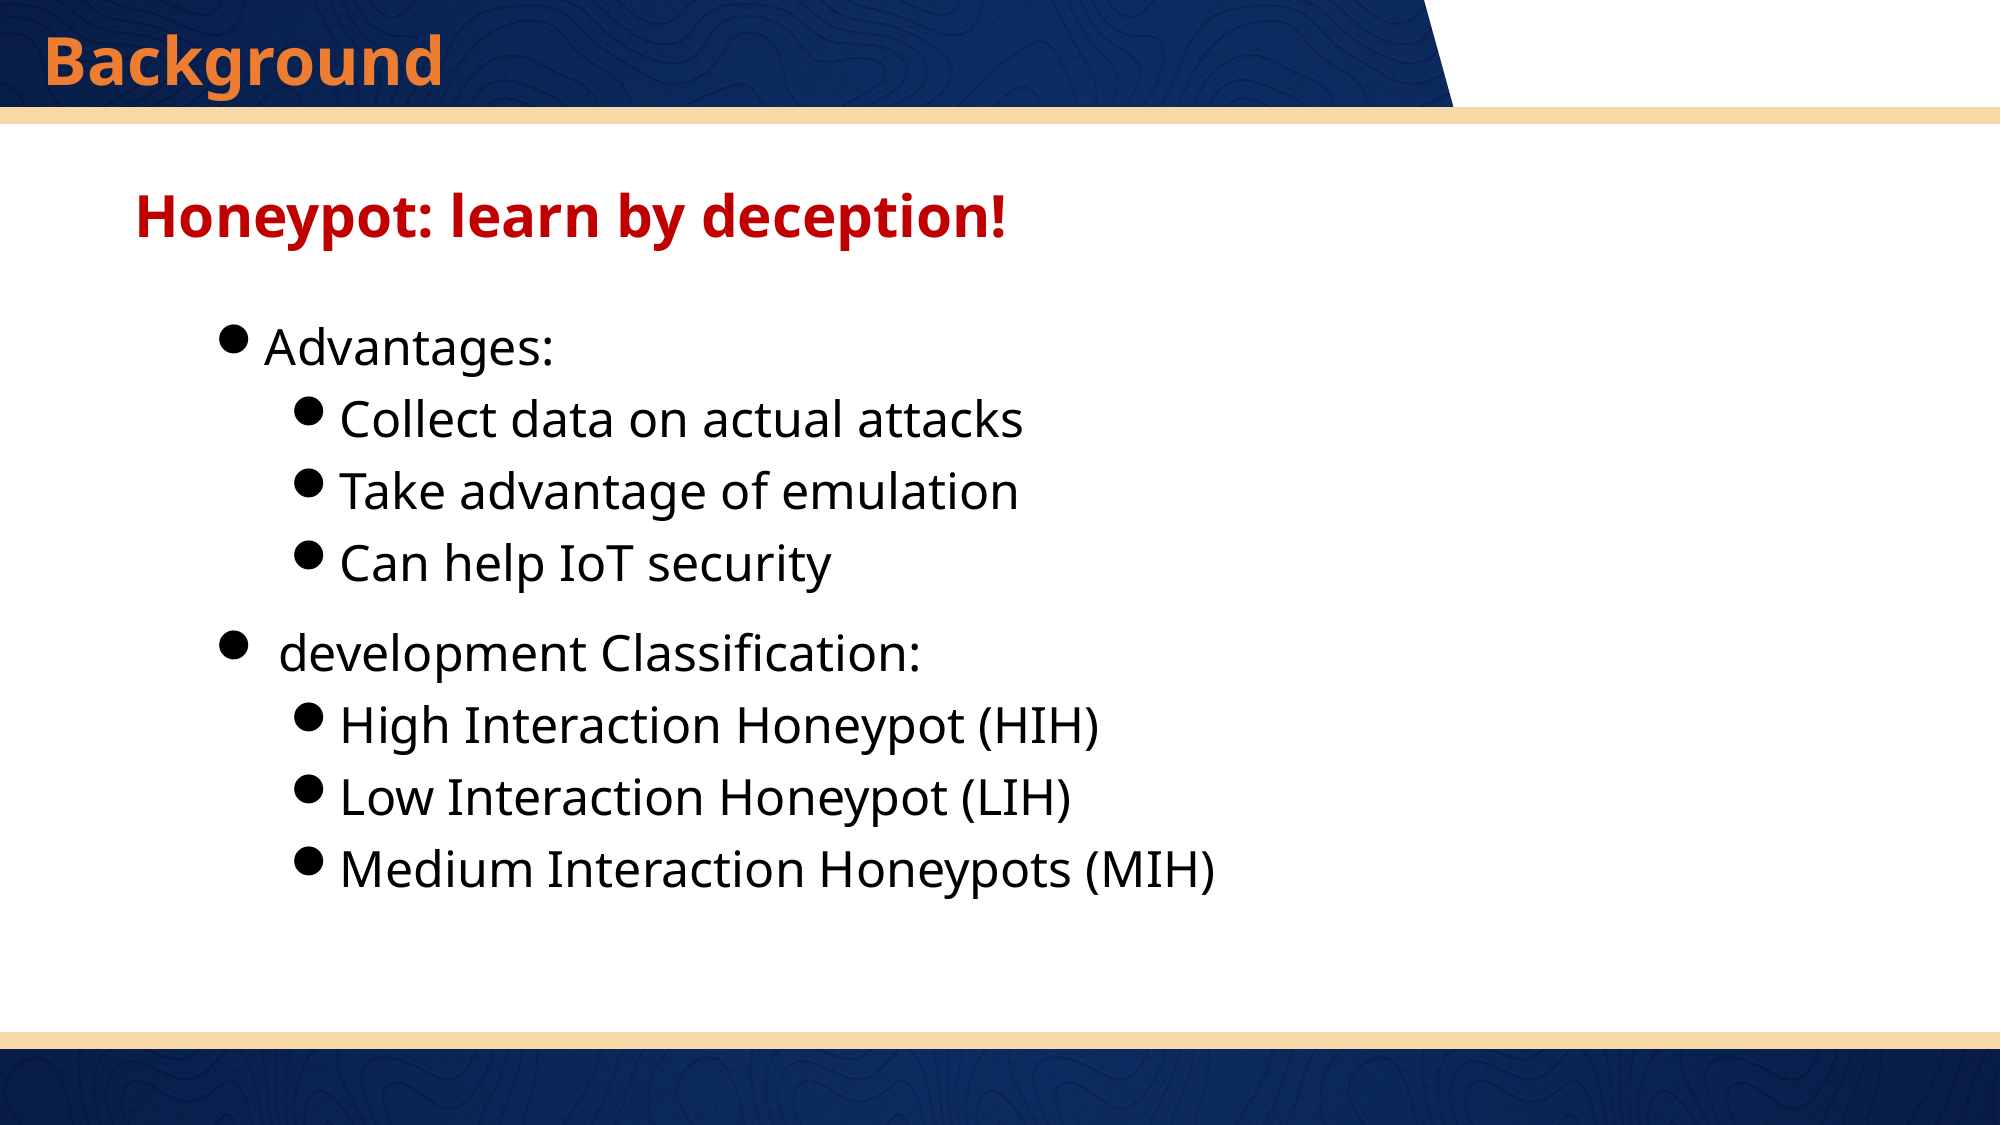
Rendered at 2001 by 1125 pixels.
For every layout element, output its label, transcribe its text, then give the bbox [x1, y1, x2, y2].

text_box Advantages: Collect data on actual attacks Take advantage of emulation Can help IoT security development Classification: High Interaction Honeypot (HIH) Low Interaction Honeypot (LIH) Medium Interaction Honeypots (MIH) [200, 278, 1237, 905]
picture [0, 1041, 2000, 1125]
text_box Honeypot: learn by deception! [119, 172, 1126, 257]
picture [0, 0, 1457, 115]
